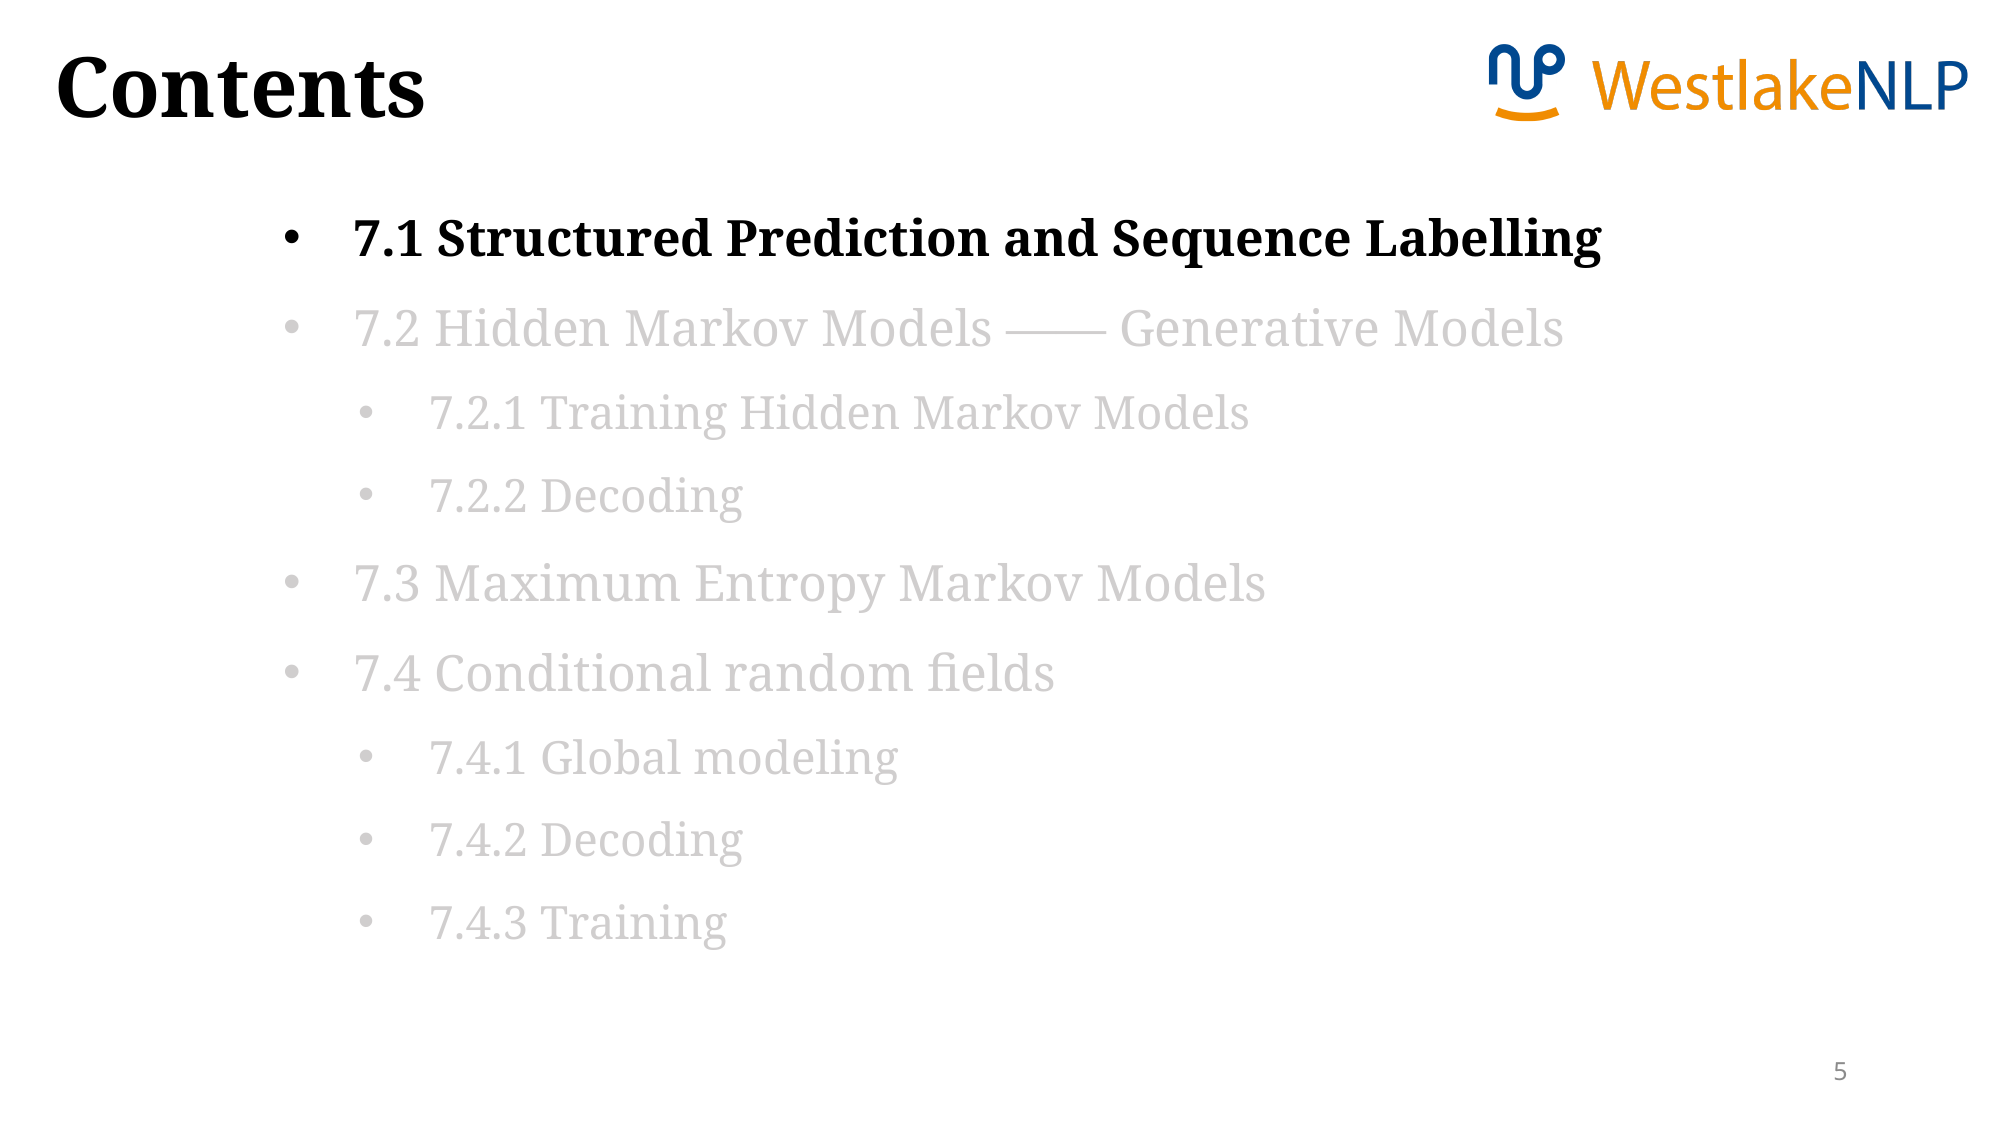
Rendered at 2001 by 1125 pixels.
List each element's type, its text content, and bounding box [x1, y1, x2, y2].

text_box 7.1 Structured Prediction and Sequence Labelling 7.2 Hidden Markov Models —— Generative Models 7.2.1 Training Hidden Markov Models 7.2.2 Decoding 7.3 Maximum Entropy Markov Models 7.4 Conditional random fields 7.4.1 Global modeling 7.4.2 Decoding 7.4.3 Training [268, 168, 1618, 956]
slide_number 5 [1412, 1042, 1863, 1103]
text_box Contents [39, 26, 541, 142]
picture [1459, 0, 2000, 170]
